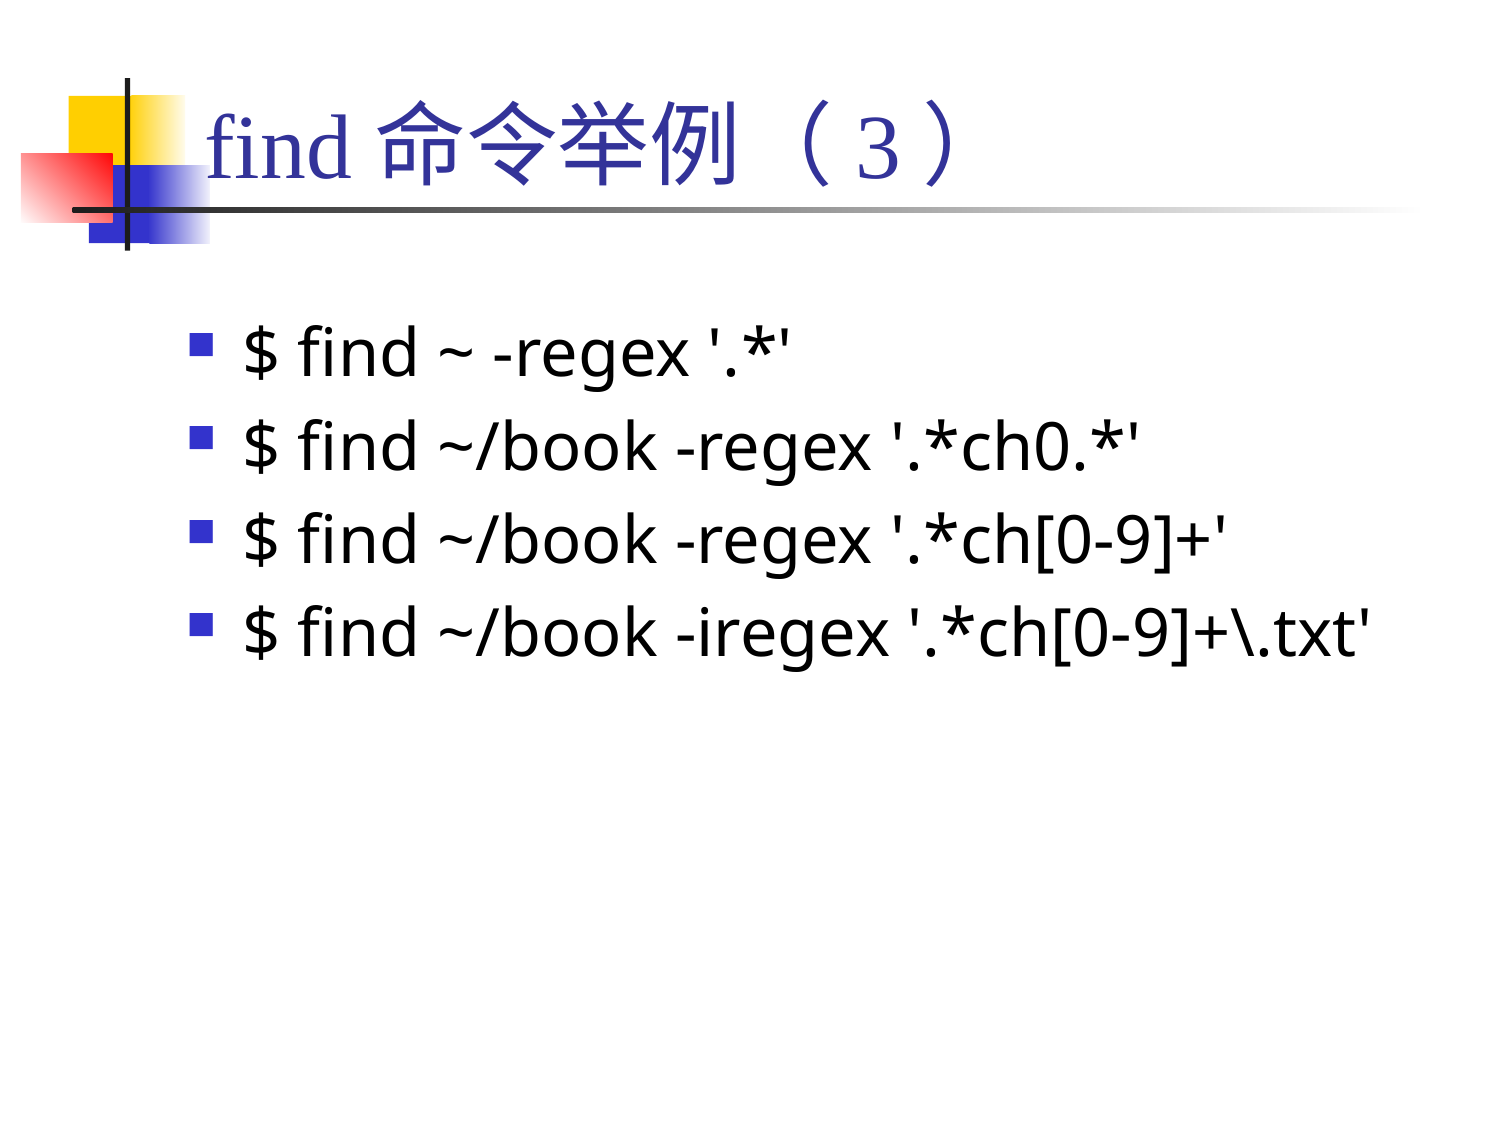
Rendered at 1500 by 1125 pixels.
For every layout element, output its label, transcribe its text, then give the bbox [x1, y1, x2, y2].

list $ find ~ -regex '.*' $ find ~/book -regex '.*ch0.*' $ find ~/book -regex '.*ch[0-9]+' $ find ~/book -iregex '.*ch[0-9]+\.txt' [171, 302, 1401, 978]
title find命令举例（3） [189, 31, 1468, 205]
